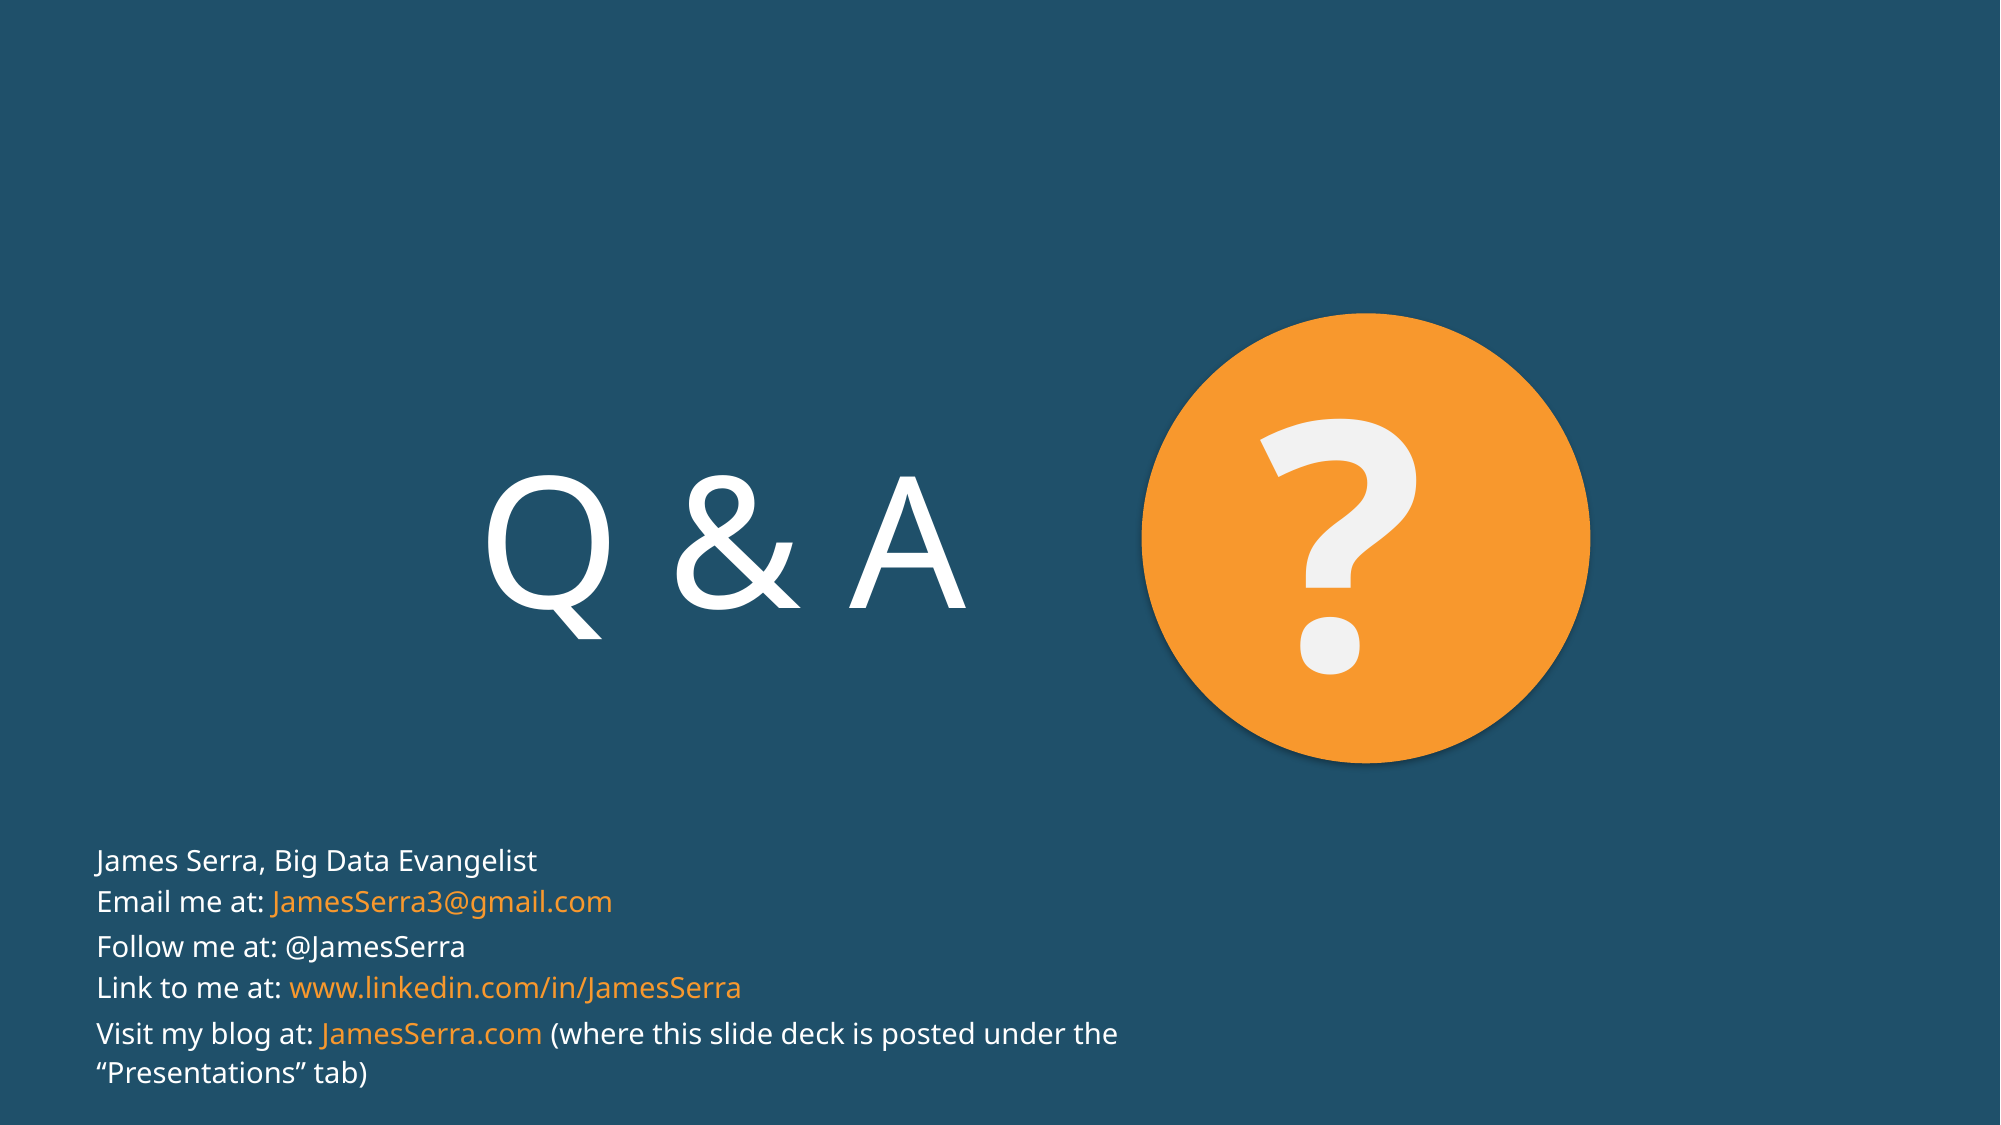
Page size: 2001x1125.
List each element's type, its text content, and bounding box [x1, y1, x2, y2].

text_box James Serra, Big Data Evangelist Email me at: JamesSerra3@gmail.com Follow me at: @JamesSerra Link to me at: www.linkedin.com/in/JamesSerra Visit my blog at: JamesSerra.com (where this slide deck is posted under the “Presentations” tab) [81, 834, 1347, 1090]
text_box [1140, 348, 1244, 729]
text_box [1282, 748, 1450, 765]
text_box [1453, 330, 1592, 747]
title Q & A [0, 471, 982, 627]
text_box [1326, 312, 1406, 316]
text_box ? [1244, 316, 1453, 748]
